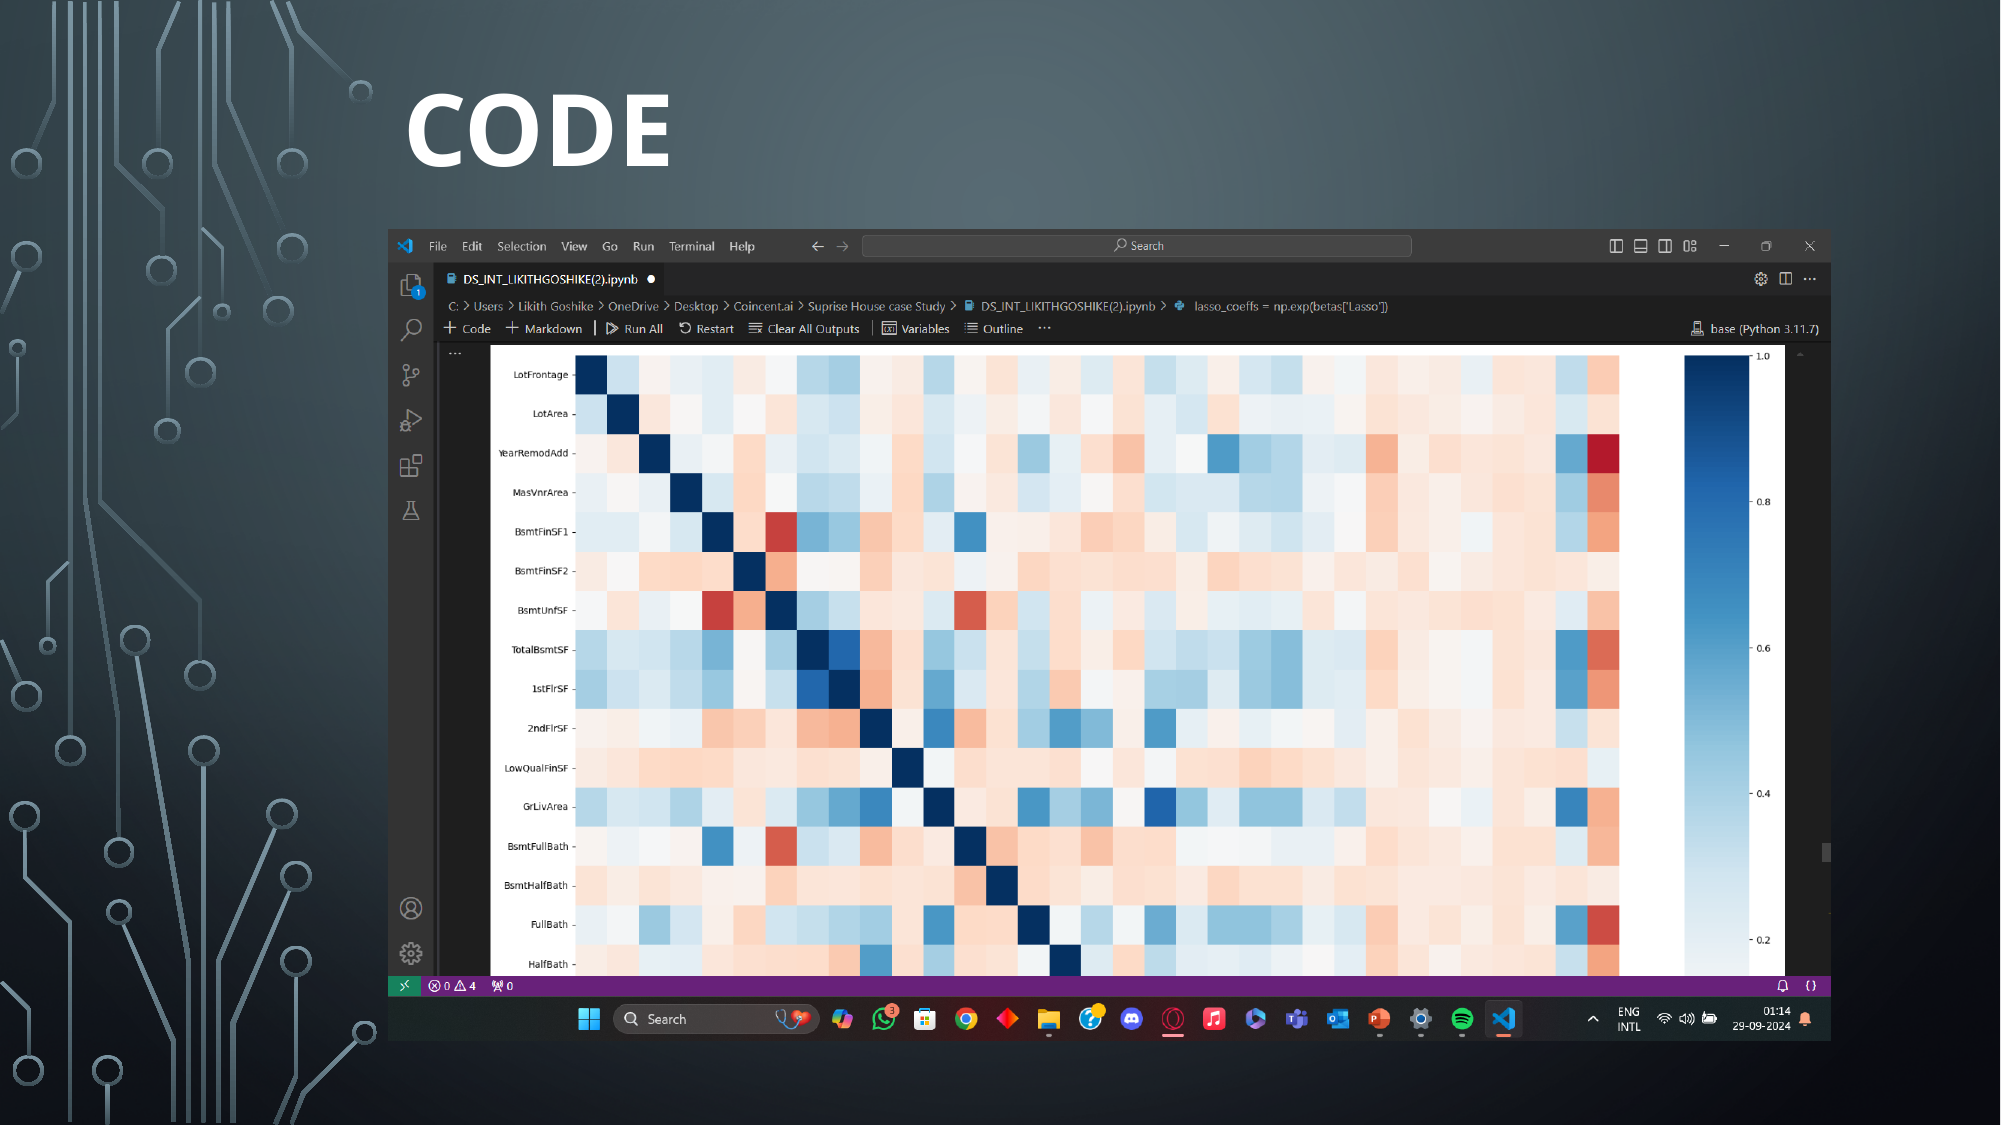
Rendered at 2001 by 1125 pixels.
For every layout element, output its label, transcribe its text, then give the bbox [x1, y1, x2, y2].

picture [387, 228, 1831, 1041]
title CODE [388, 0, 1831, 196]
